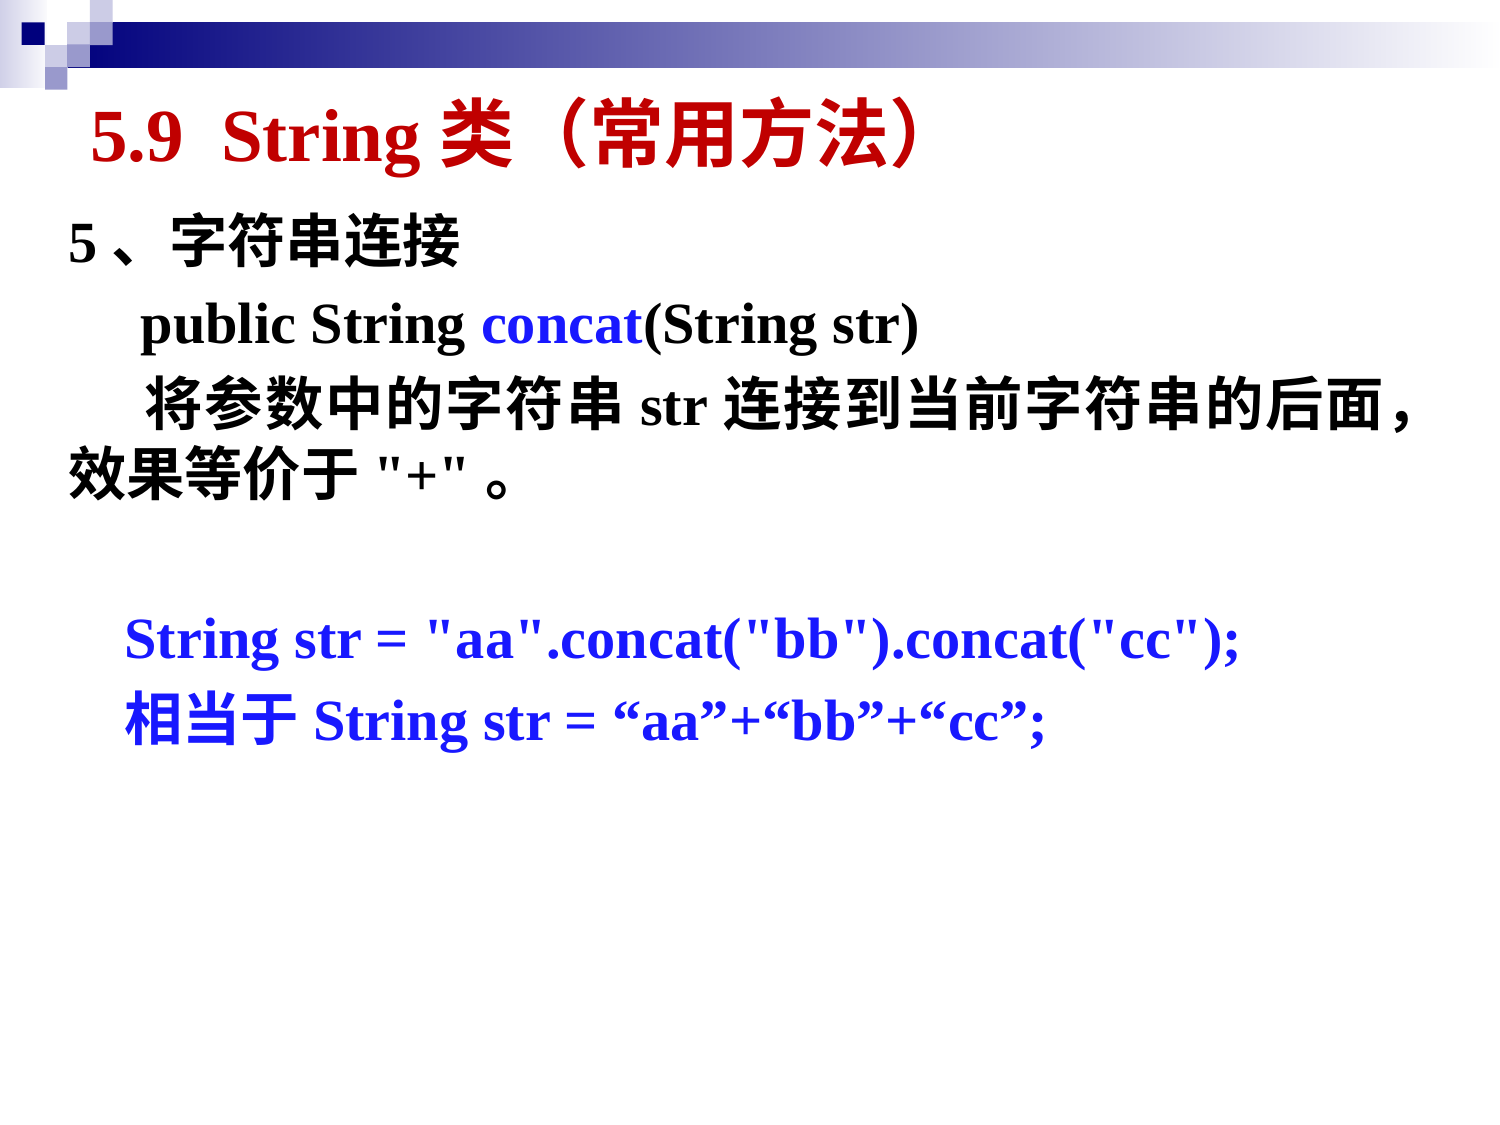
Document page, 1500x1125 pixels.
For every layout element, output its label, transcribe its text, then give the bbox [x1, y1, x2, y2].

title 5.9 String类（常用方法） [74, 18, 1426, 196]
list 5、字符串连接 public String concat(String str) 将参数中的字符串str连接到当前字符串的后面，效果等价于"+"。 String str = "aa".concat("bb").concat("cc"); 相当于String str = “aa”+“bb”+“cc”; [52, 196, 1459, 1095]
